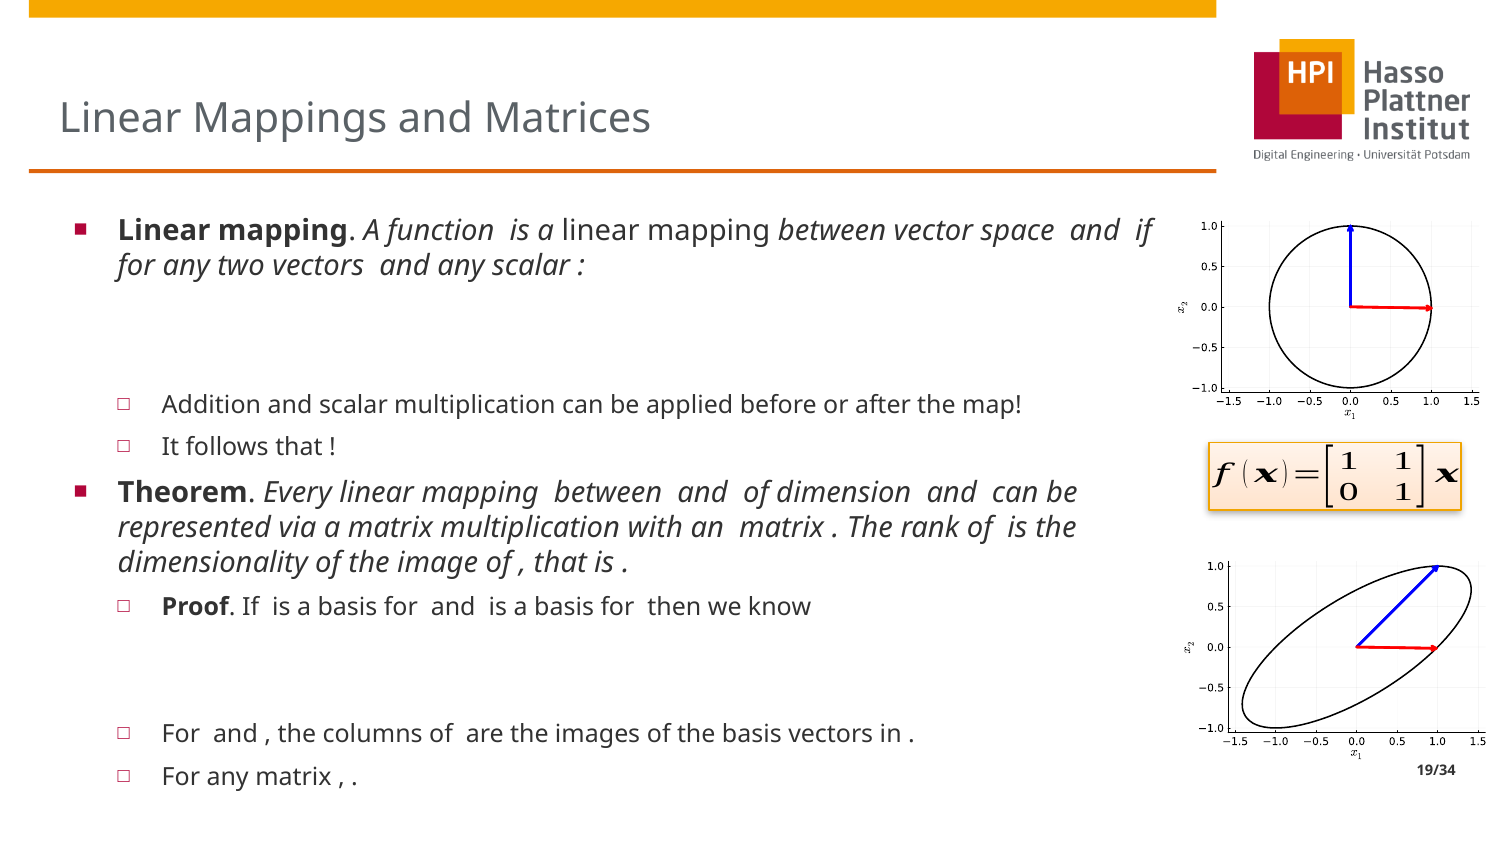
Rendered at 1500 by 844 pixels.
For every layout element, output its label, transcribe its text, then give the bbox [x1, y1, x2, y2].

title Linear Mappings and Matrices [58, 17, 1187, 170]
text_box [1356, 565, 1438, 646]
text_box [1181, 554, 1492, 762]
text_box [1347, 225, 1353, 306]
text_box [1177, 220, 1480, 420]
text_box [1350, 305, 1432, 311]
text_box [1356, 645, 1437, 651]
picture [1254, 39, 1470, 161]
